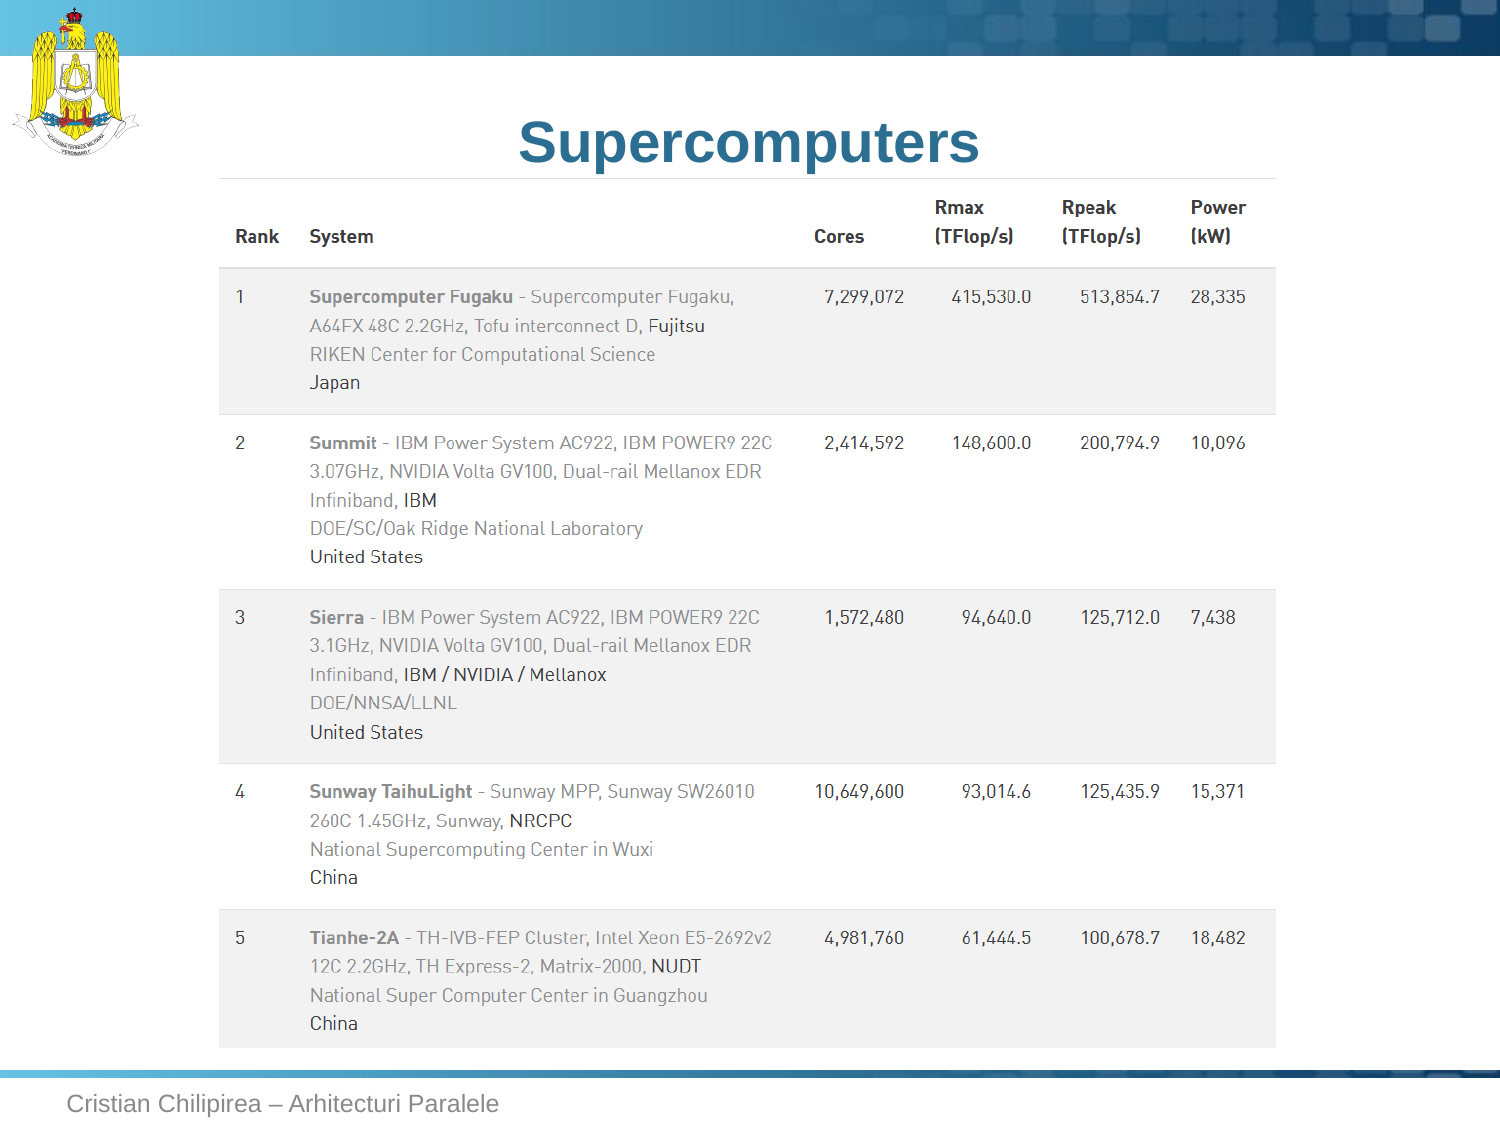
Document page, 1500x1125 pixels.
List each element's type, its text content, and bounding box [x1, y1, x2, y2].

title Supercomputers [51, 102, 1449, 178]
picture [214, 177, 1286, 1049]
picture [0, 1070, 1500, 1078]
picture [0, 0, 1500, 156]
footer Cristian Chilipirea – Arhitecturi Paralele [51, 1083, 1157, 1125]
